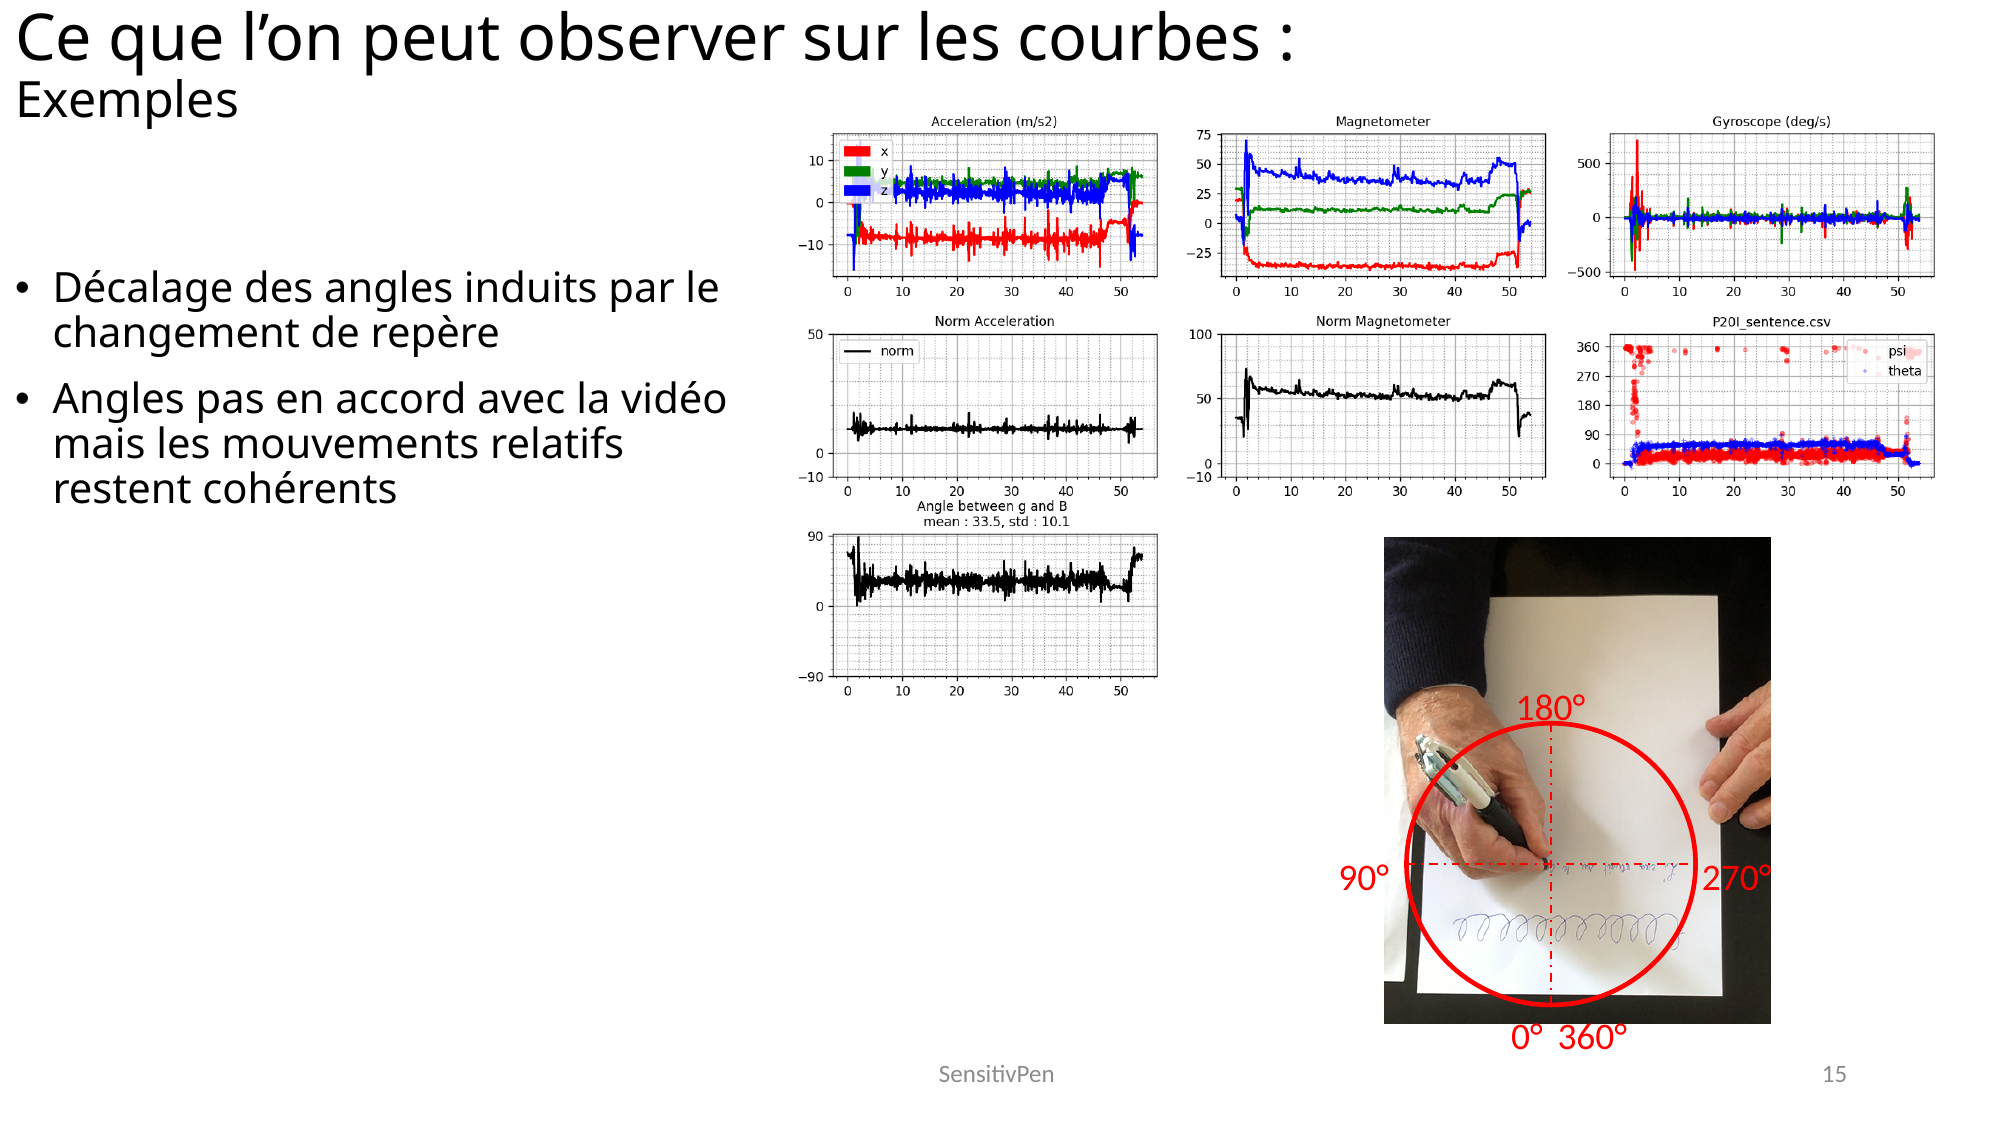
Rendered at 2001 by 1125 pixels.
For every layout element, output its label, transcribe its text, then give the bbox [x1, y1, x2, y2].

list Décalage des angles induits par le changement de repère Angles pas en accord avec la vidéo mais les mouvements relatifs restent cohérents [0, 259, 789, 974]
picture [788, 97, 1968, 1024]
slide_number 15 [1412, 1042, 1863, 1103]
title Ce que l’on peut observer sur les courbes : Exemples [0, 0, 1725, 133]
footer SensitivPen [662, 1042, 1338, 1103]
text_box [1337, 675, 1769, 1043]
